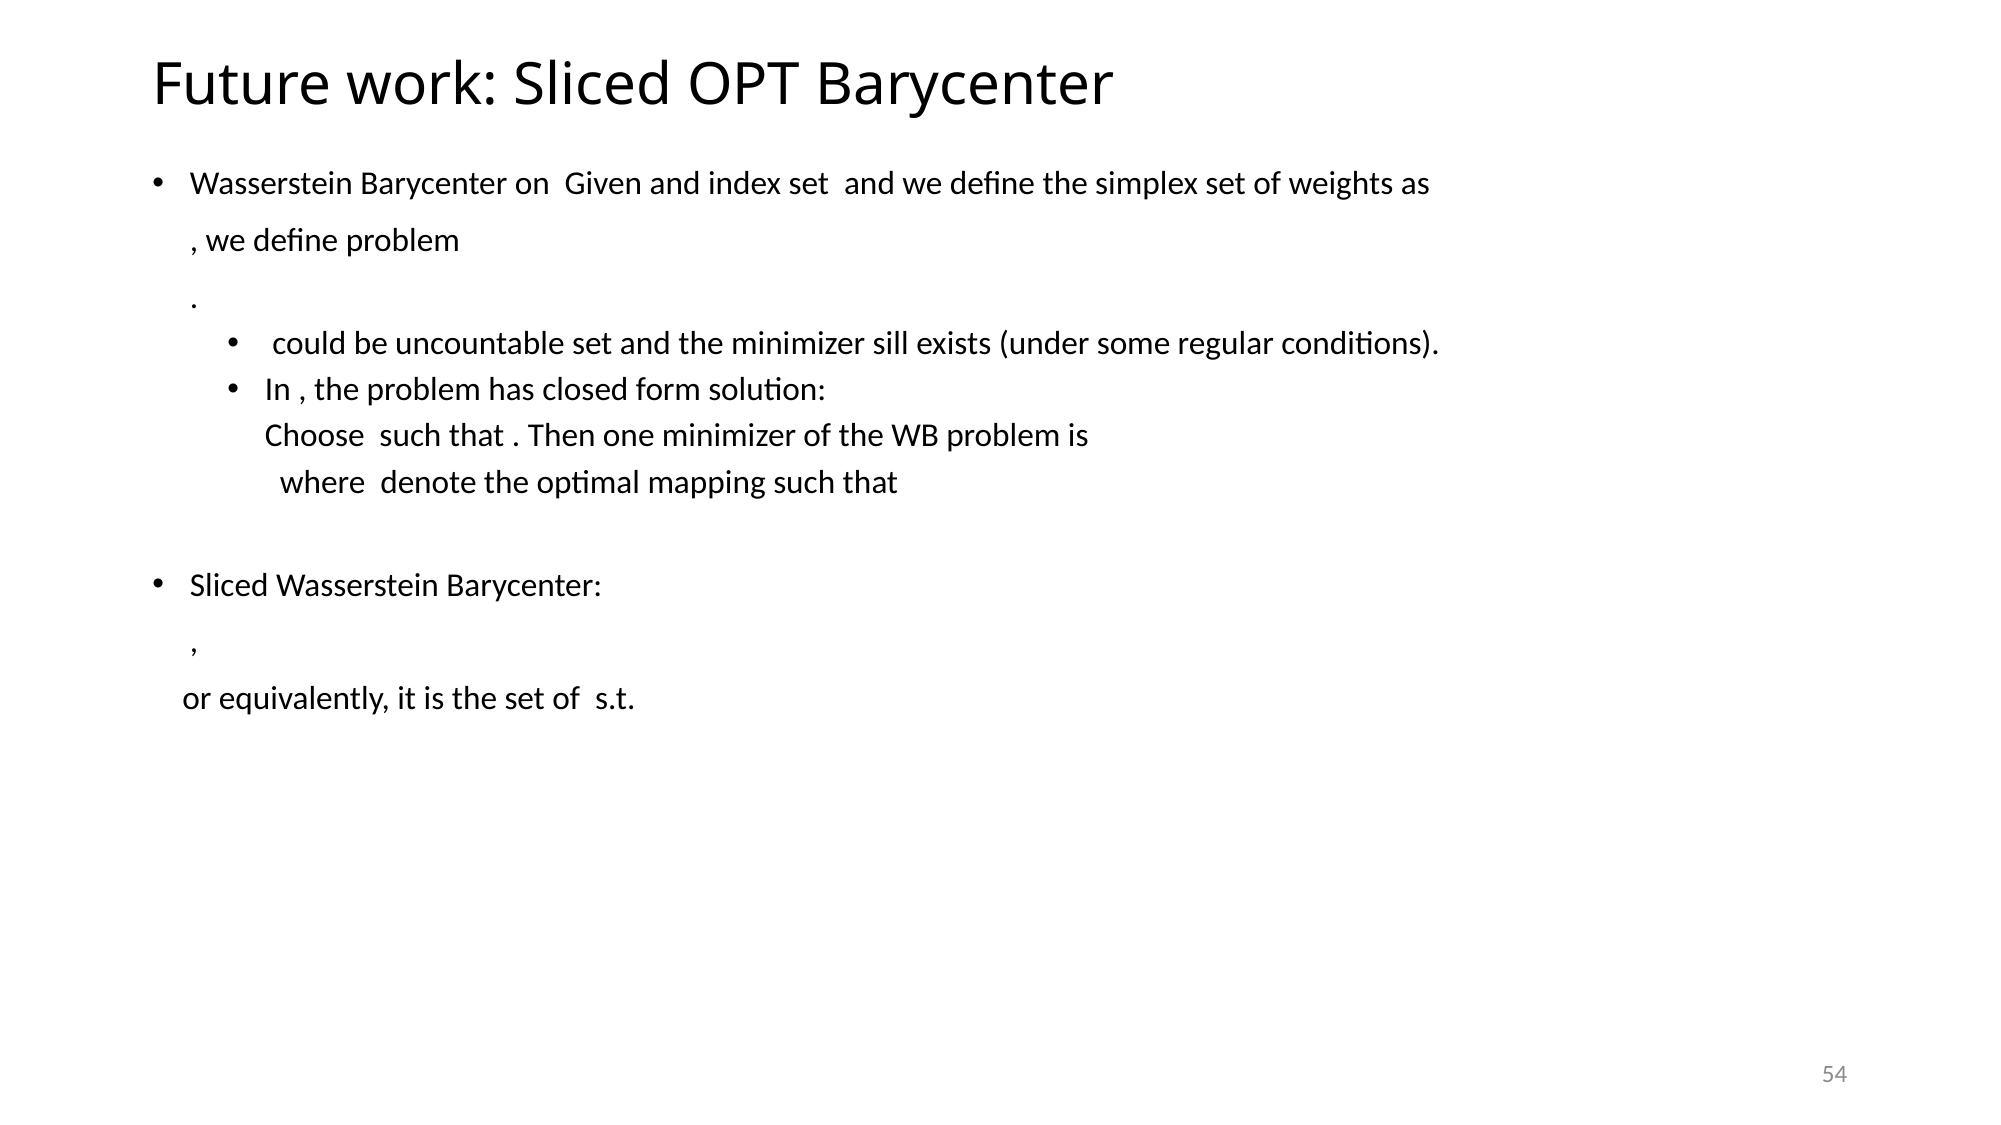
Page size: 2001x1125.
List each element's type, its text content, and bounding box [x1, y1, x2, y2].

slide_number 54 [1412, 1042, 1863, 1103]
title Future work: Sliced OPT Barycenter [137, 41, 1863, 130]
